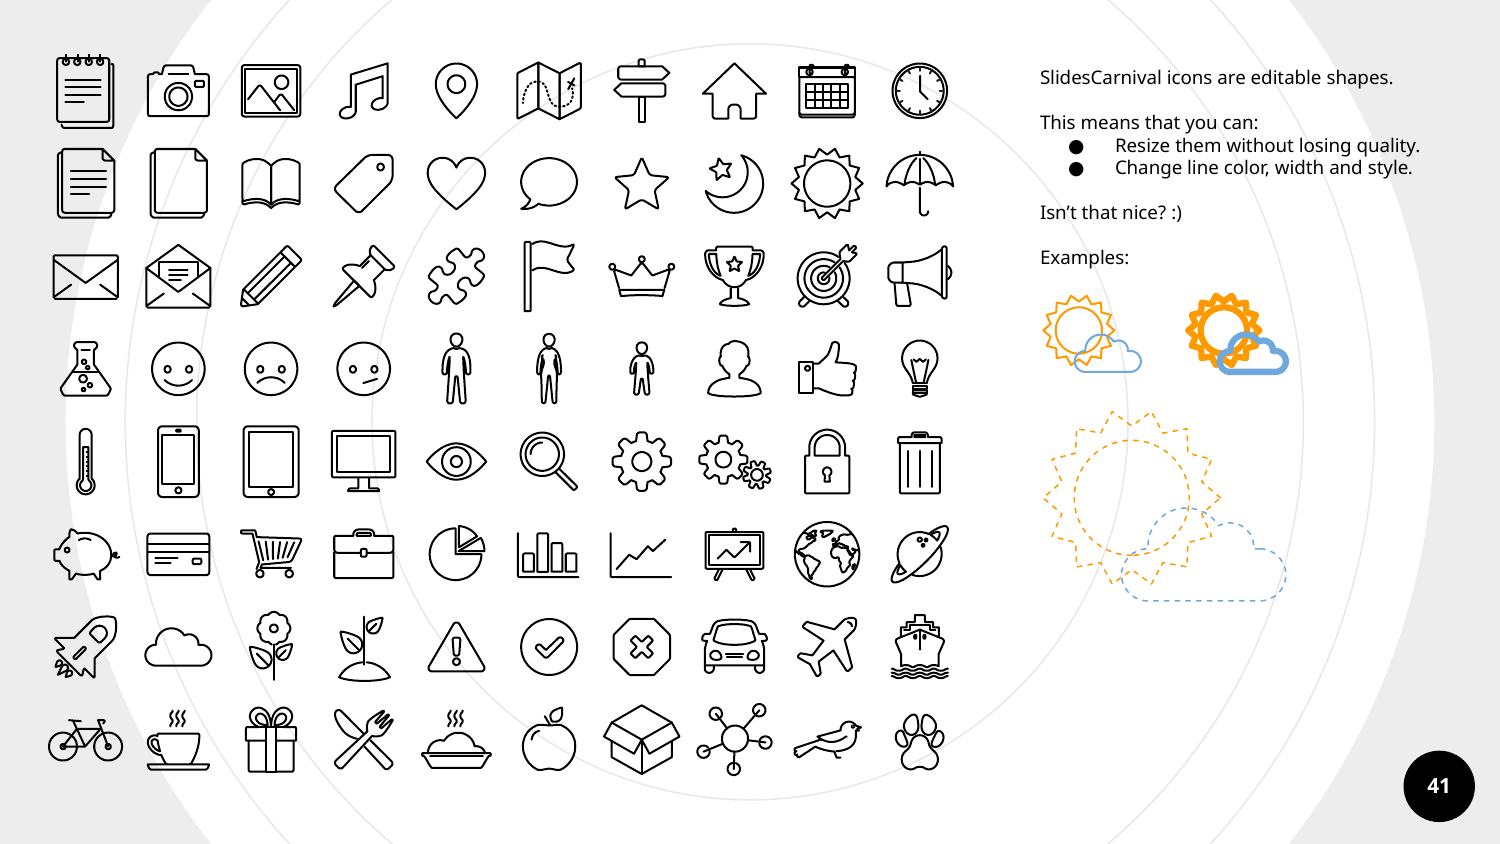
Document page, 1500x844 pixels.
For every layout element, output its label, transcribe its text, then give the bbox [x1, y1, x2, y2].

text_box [630, 342, 654, 395]
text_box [891, 525, 949, 583]
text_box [699, 435, 771, 489]
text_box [147, 533, 210, 576]
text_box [333, 529, 394, 579]
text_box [886, 151, 954, 216]
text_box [891, 614, 949, 679]
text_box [799, 341, 857, 396]
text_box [57, 148, 115, 218]
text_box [609, 256, 675, 297]
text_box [520, 432, 578, 491]
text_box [888, 246, 952, 307]
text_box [242, 158, 300, 209]
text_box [517, 532, 579, 578]
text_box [147, 65, 210, 117]
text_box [337, 342, 391, 396]
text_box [1043, 295, 1115, 366]
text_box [151, 342, 205, 396]
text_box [697, 703, 772, 776]
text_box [54, 616, 117, 678]
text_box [705, 528, 764, 581]
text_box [1043, 411, 1221, 585]
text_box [146, 244, 211, 308]
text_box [244, 342, 298, 396]
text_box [701, 619, 768, 674]
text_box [895, 714, 944, 770]
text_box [794, 721, 862, 758]
text_box SlidesCarnival icons are editable shapes. This means that you can: Resize them without losing quality. Change line color, width and style. Isn’t that nice? :) Examples: [1024, 51, 1451, 302]
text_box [54, 529, 120, 580]
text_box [56, 54, 114, 129]
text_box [603, 705, 680, 775]
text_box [240, 529, 302, 578]
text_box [442, 333, 471, 404]
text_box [797, 244, 857, 307]
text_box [705, 155, 764, 214]
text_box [610, 532, 672, 578]
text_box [48, 719, 123, 761]
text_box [241, 64, 301, 117]
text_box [331, 430, 396, 492]
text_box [536, 333, 562, 404]
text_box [53, 255, 118, 299]
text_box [1187, 295, 1260, 366]
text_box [704, 246, 764, 307]
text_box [797, 617, 857, 677]
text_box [245, 707, 297, 772]
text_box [799, 64, 856, 118]
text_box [421, 710, 492, 769]
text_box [794, 521, 860, 587]
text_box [60, 341, 111, 396]
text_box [897, 432, 942, 494]
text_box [426, 443, 487, 480]
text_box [791, 148, 863, 219]
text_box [333, 245, 395, 307]
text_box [901, 340, 938, 397]
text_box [516, 62, 582, 120]
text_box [150, 148, 208, 218]
slide_number 41 [1403, 750, 1475, 823]
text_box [524, 241, 574, 312]
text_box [892, 63, 948, 119]
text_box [76, 428, 95, 495]
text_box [334, 709, 393, 770]
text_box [338, 616, 391, 682]
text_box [249, 611, 293, 681]
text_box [522, 707, 576, 771]
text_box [147, 710, 210, 770]
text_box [429, 525, 485, 581]
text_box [613, 59, 670, 123]
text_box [240, 245, 302, 307]
